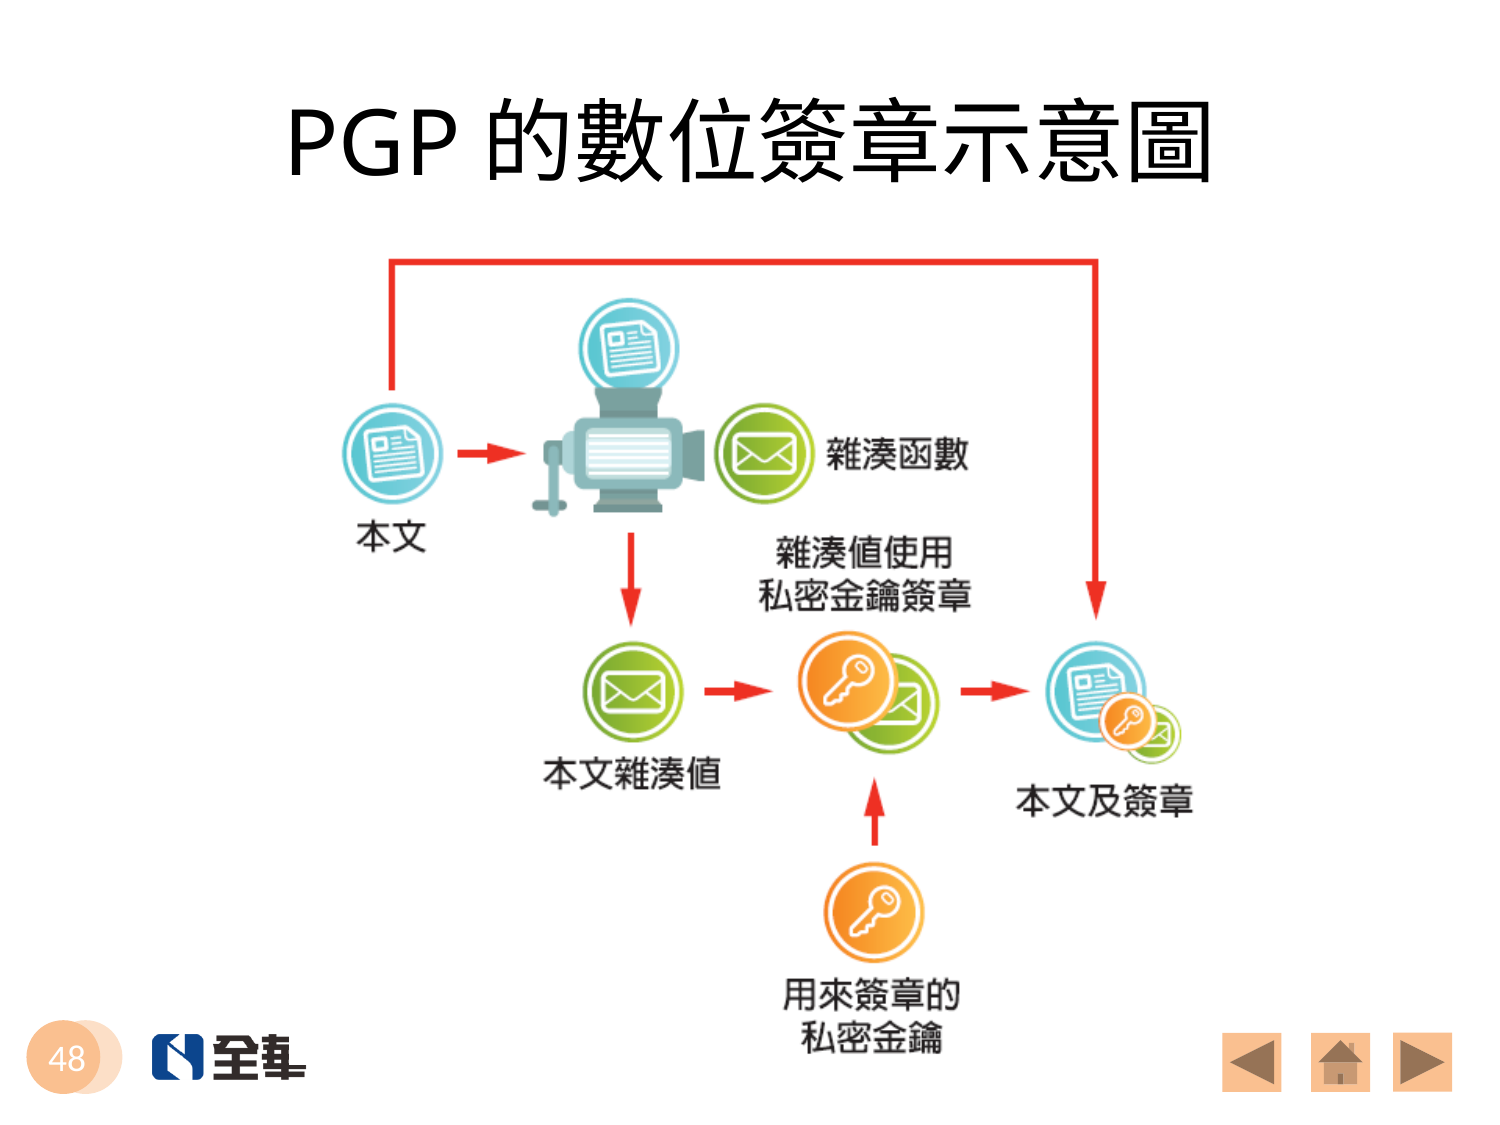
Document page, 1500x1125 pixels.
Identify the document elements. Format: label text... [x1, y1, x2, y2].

picture [152, 231, 1220, 1080]
title PGP的數位簽章示意圖 [75, 45, 1425, 233]
